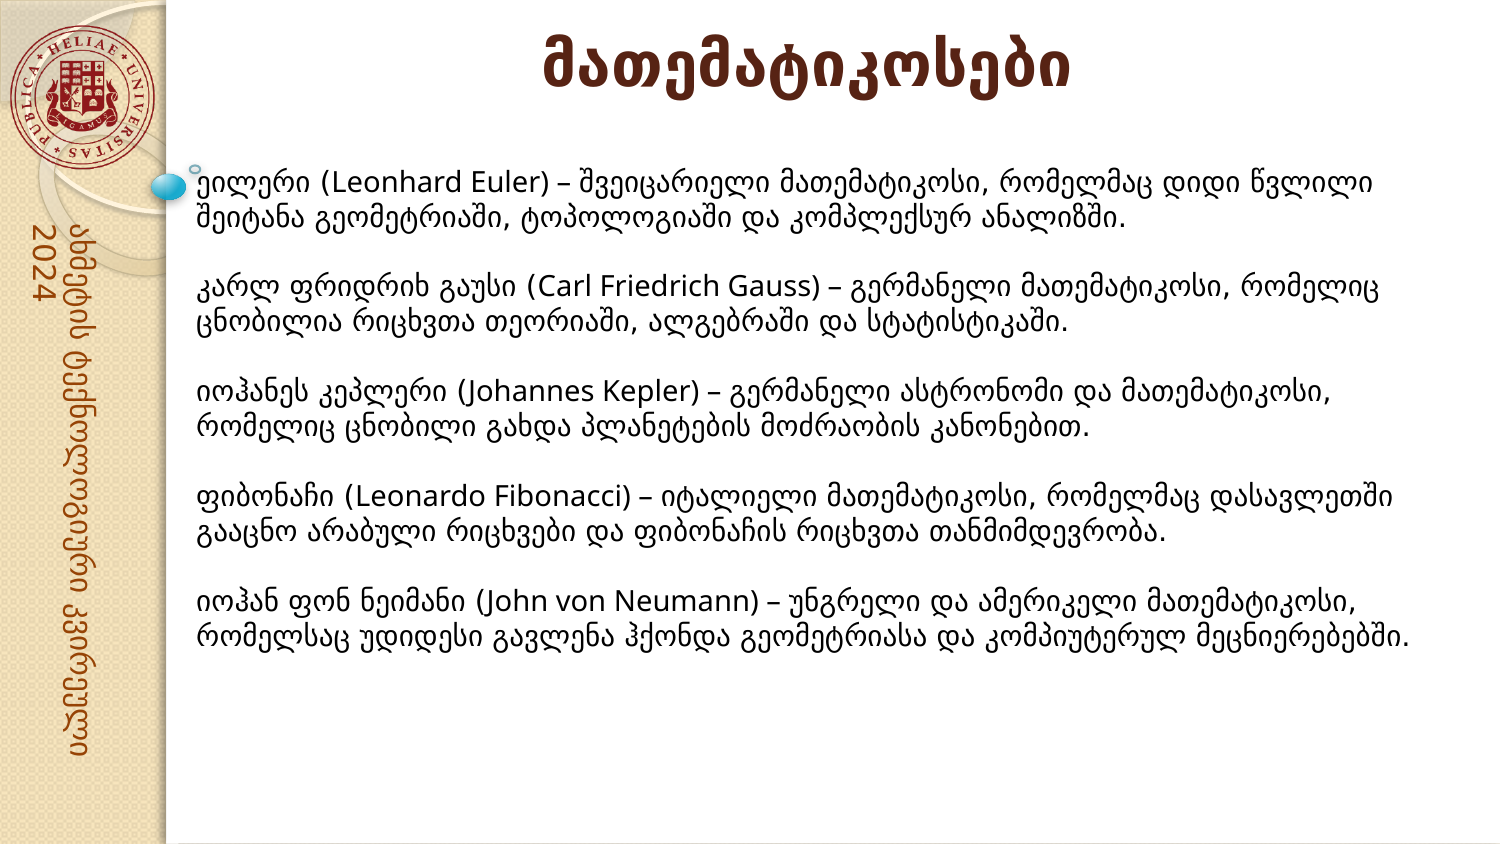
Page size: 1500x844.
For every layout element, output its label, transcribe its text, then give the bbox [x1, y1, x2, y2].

text_box ახმეტის ტექნოლოგიური კვირეული 2024 [19, 209, 110, 825]
title მათემატიკოსები [200, 16, 1415, 107]
text_box ეილერი (Leonhard Euler) – შვეიცარიელი მათემატიკოსი, რომელმაც დიდი წვლილი შეიტანა გეომეტრიაში, ტოპოლოგიაში და კომპლექსურ ანალიზში. კარლ ფრიდრიხ გაუსი (Carl Friedrich Gauss) – გერმანელი მათემატიკოსი, რომელიც ცნობილია რიცხვთა თეორიაში, ალგებრაში და სტატისტიკაში. იოჰანეს კეპლერი (Johannes Kepler) – გერმანელი ასტრონომი და მათემატიკოსი, რომელიც ცნობილი გახდა პლანეტების მოძრაობის კანონებით. ფიბონაჩი (Leonardo Fibonacci) – იტალიელი მათემატიკოსი, რომელმაც დასავლეთში გააცნო არაბული რიცხვები და ფიბონაჩის რიცხვთა თანმიმდევრობა. იოჰან ფონ ნეიმანი (John von Neumann) – უნგრელი და ამერიკელი მათემატიკოსი, რომელსაც უდიდესი გავლენა ჰქონდა გეომეტრიასა და კომპიუტერულ მეცნიერებებში. [181, 120, 1444, 660]
picture [8, 22, 157, 173]
